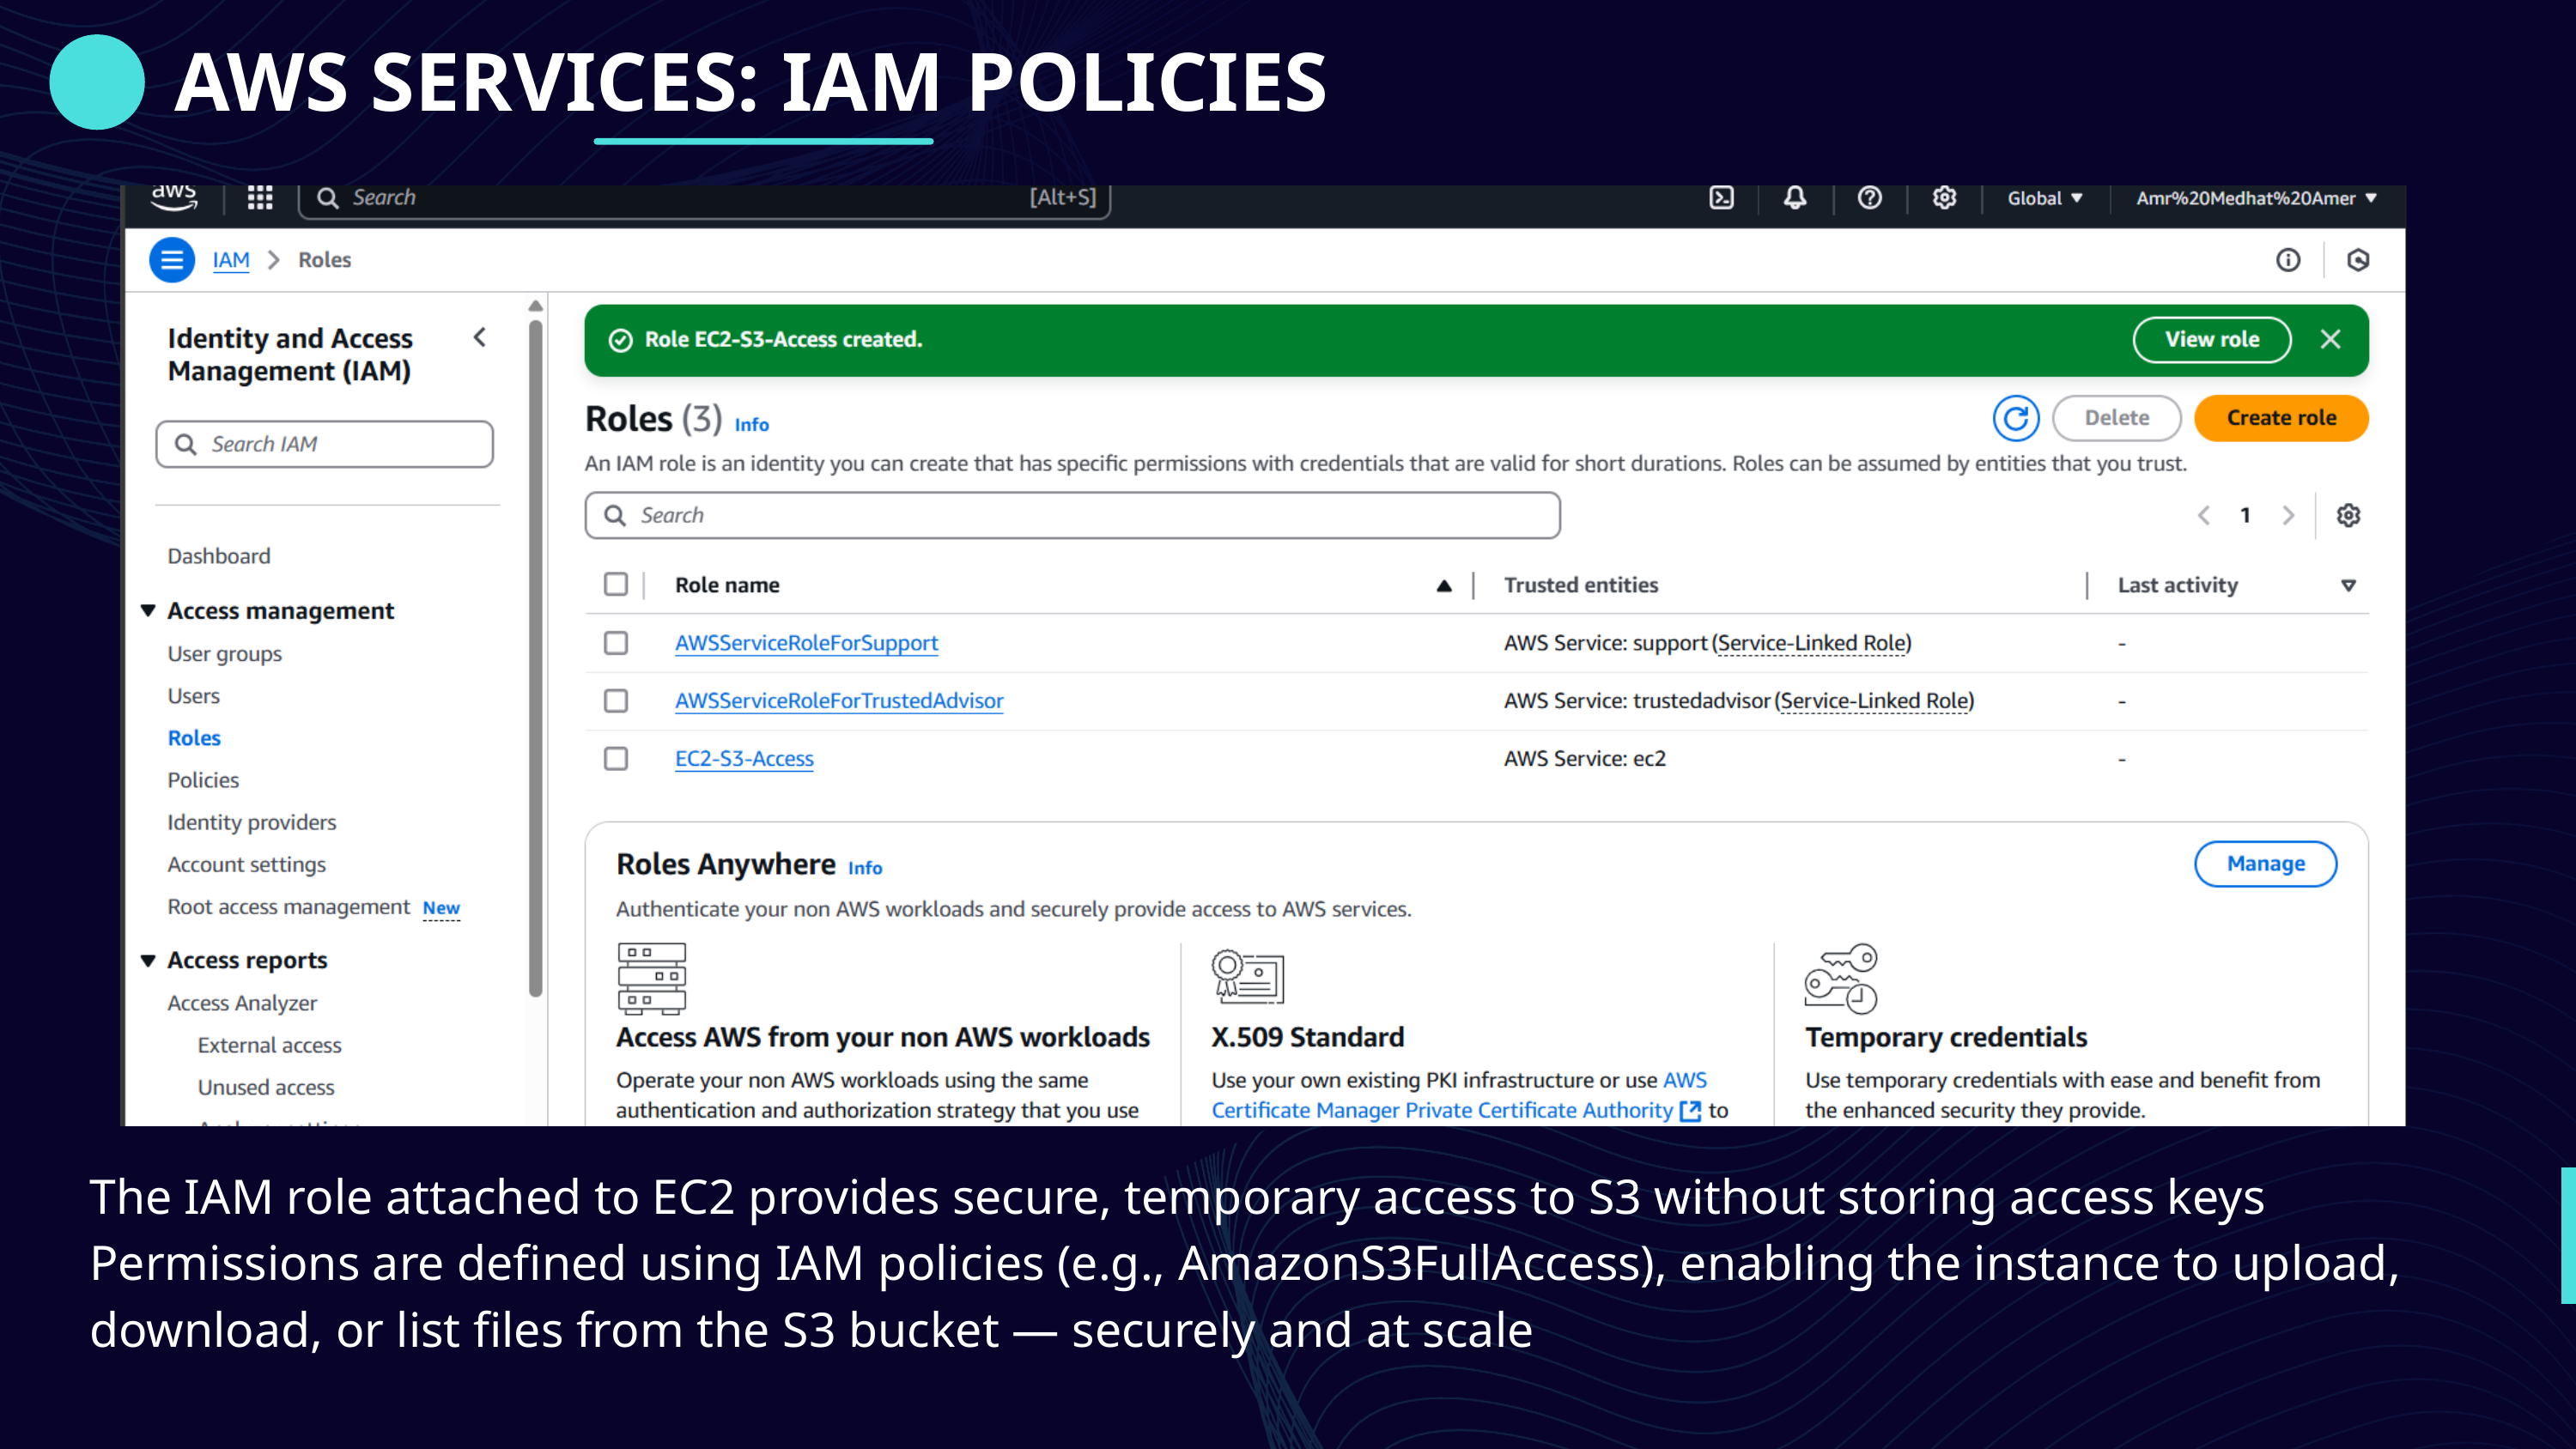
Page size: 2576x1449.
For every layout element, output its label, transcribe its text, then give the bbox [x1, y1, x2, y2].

text_box [1218, 1310, 2576, 1449]
text_box AWS SERVICES: IAM POLICIES [174, 14, 1837, 128]
text_box [0, 0, 1291, 667]
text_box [49, 33, 145, 130]
text_box The IAM role attached to EC2 provides secure, temporary access to S3 without storing access keys Permissions are defined using IAM policies (e.g., AmazonS3FullAccess), enabling the instance to upload, download, or list files from the S3 bucket — securely and at scale [89, 1156, 2569, 1357]
text_box [1207, 529, 2576, 1167]
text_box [2561, 1167, 2576, 1304]
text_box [593, 137, 934, 145]
text_box [119, 185, 2407, 1126]
